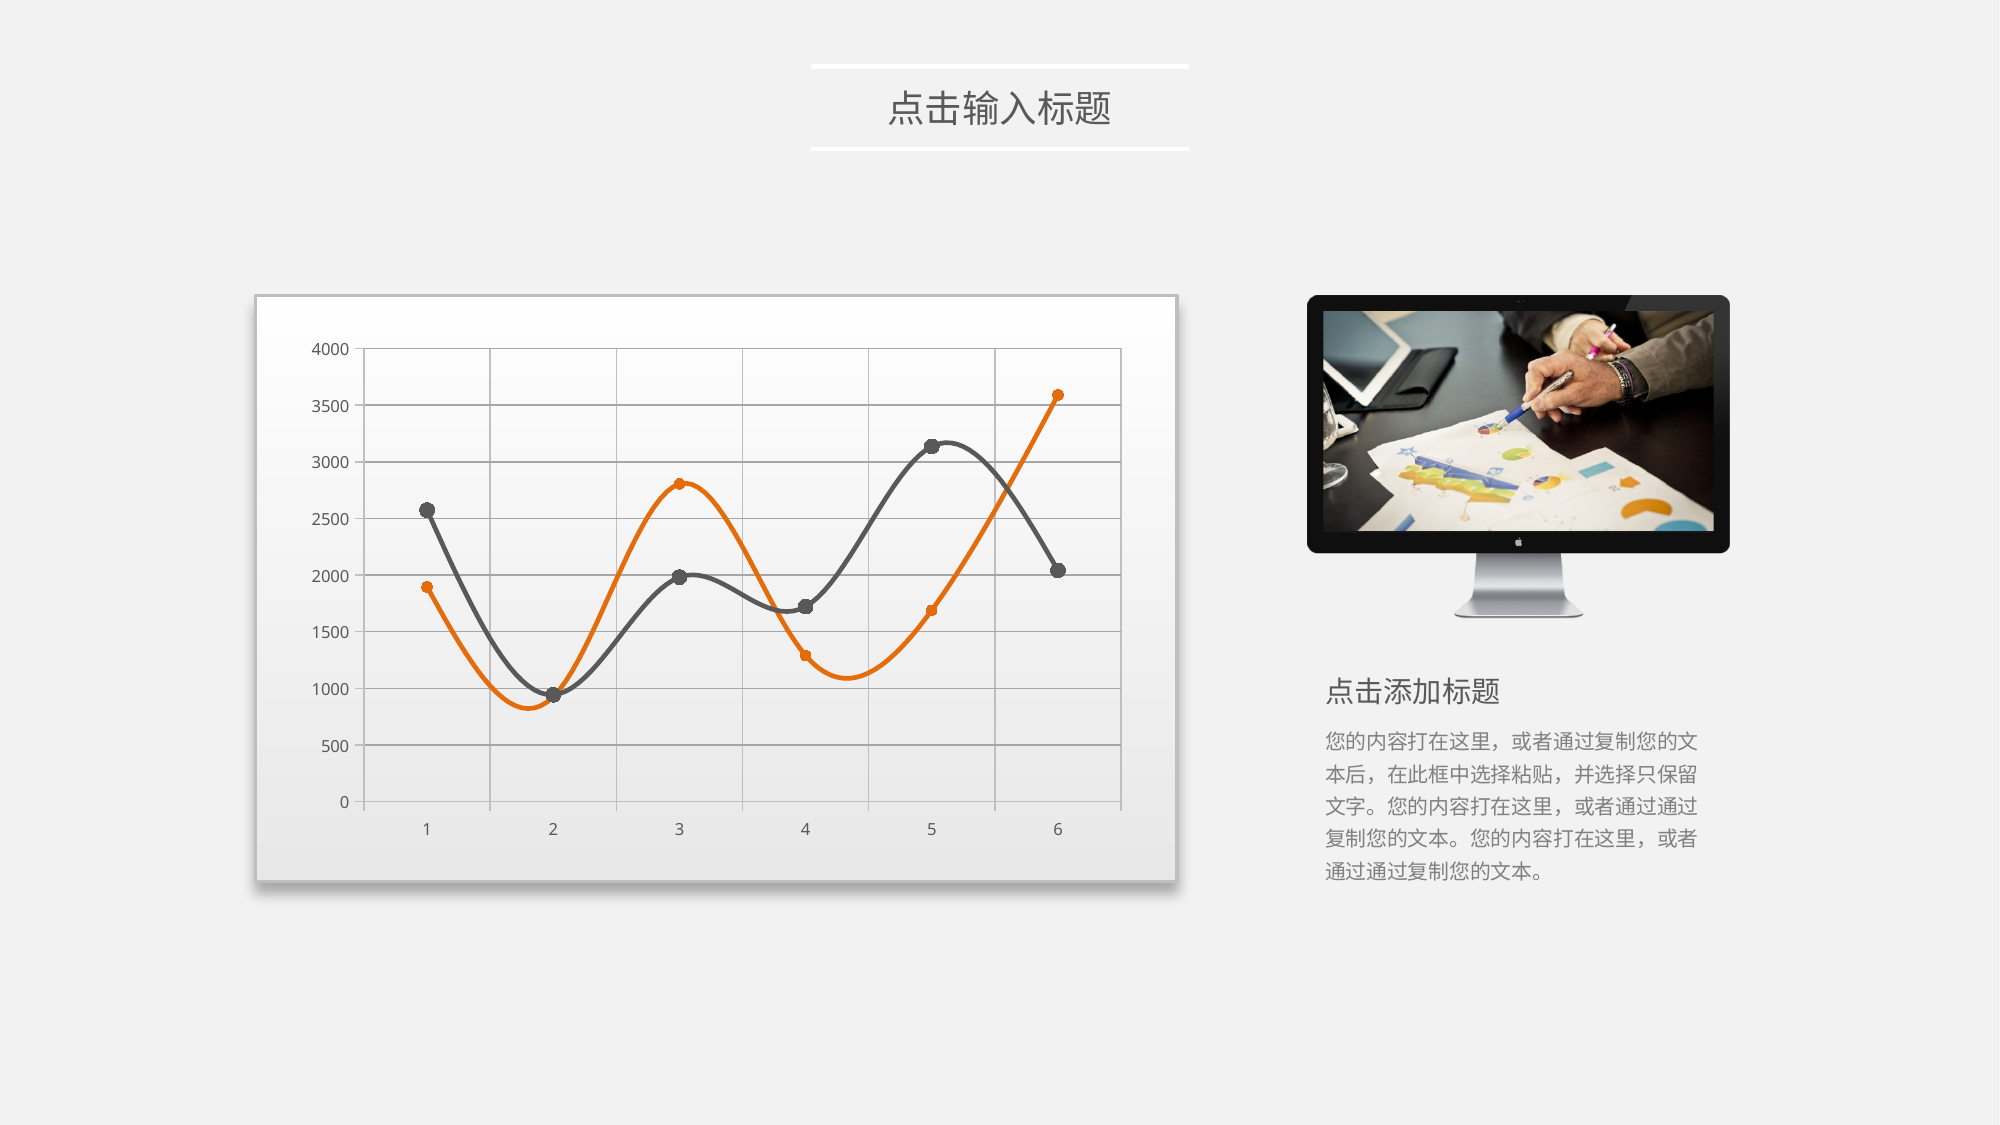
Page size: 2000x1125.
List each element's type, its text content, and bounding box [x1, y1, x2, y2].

chart [294, 326, 1139, 851]
text_box 您的内容打在这里，或者通过复制您的文本后，在此框中选择粘贴，并选择只保留文字。您的内容打在这里，或者通过通过复制您的文本。您的内容打在这里，或者通过通过复制您的文本。 [1310, 714, 1733, 891]
text_box 点击添加标题 [1310, 655, 1554, 708]
text_box 点击输入标题 [872, 78, 1128, 138]
text_box [254, 293, 1179, 883]
picture [1306, 295, 1731, 619]
